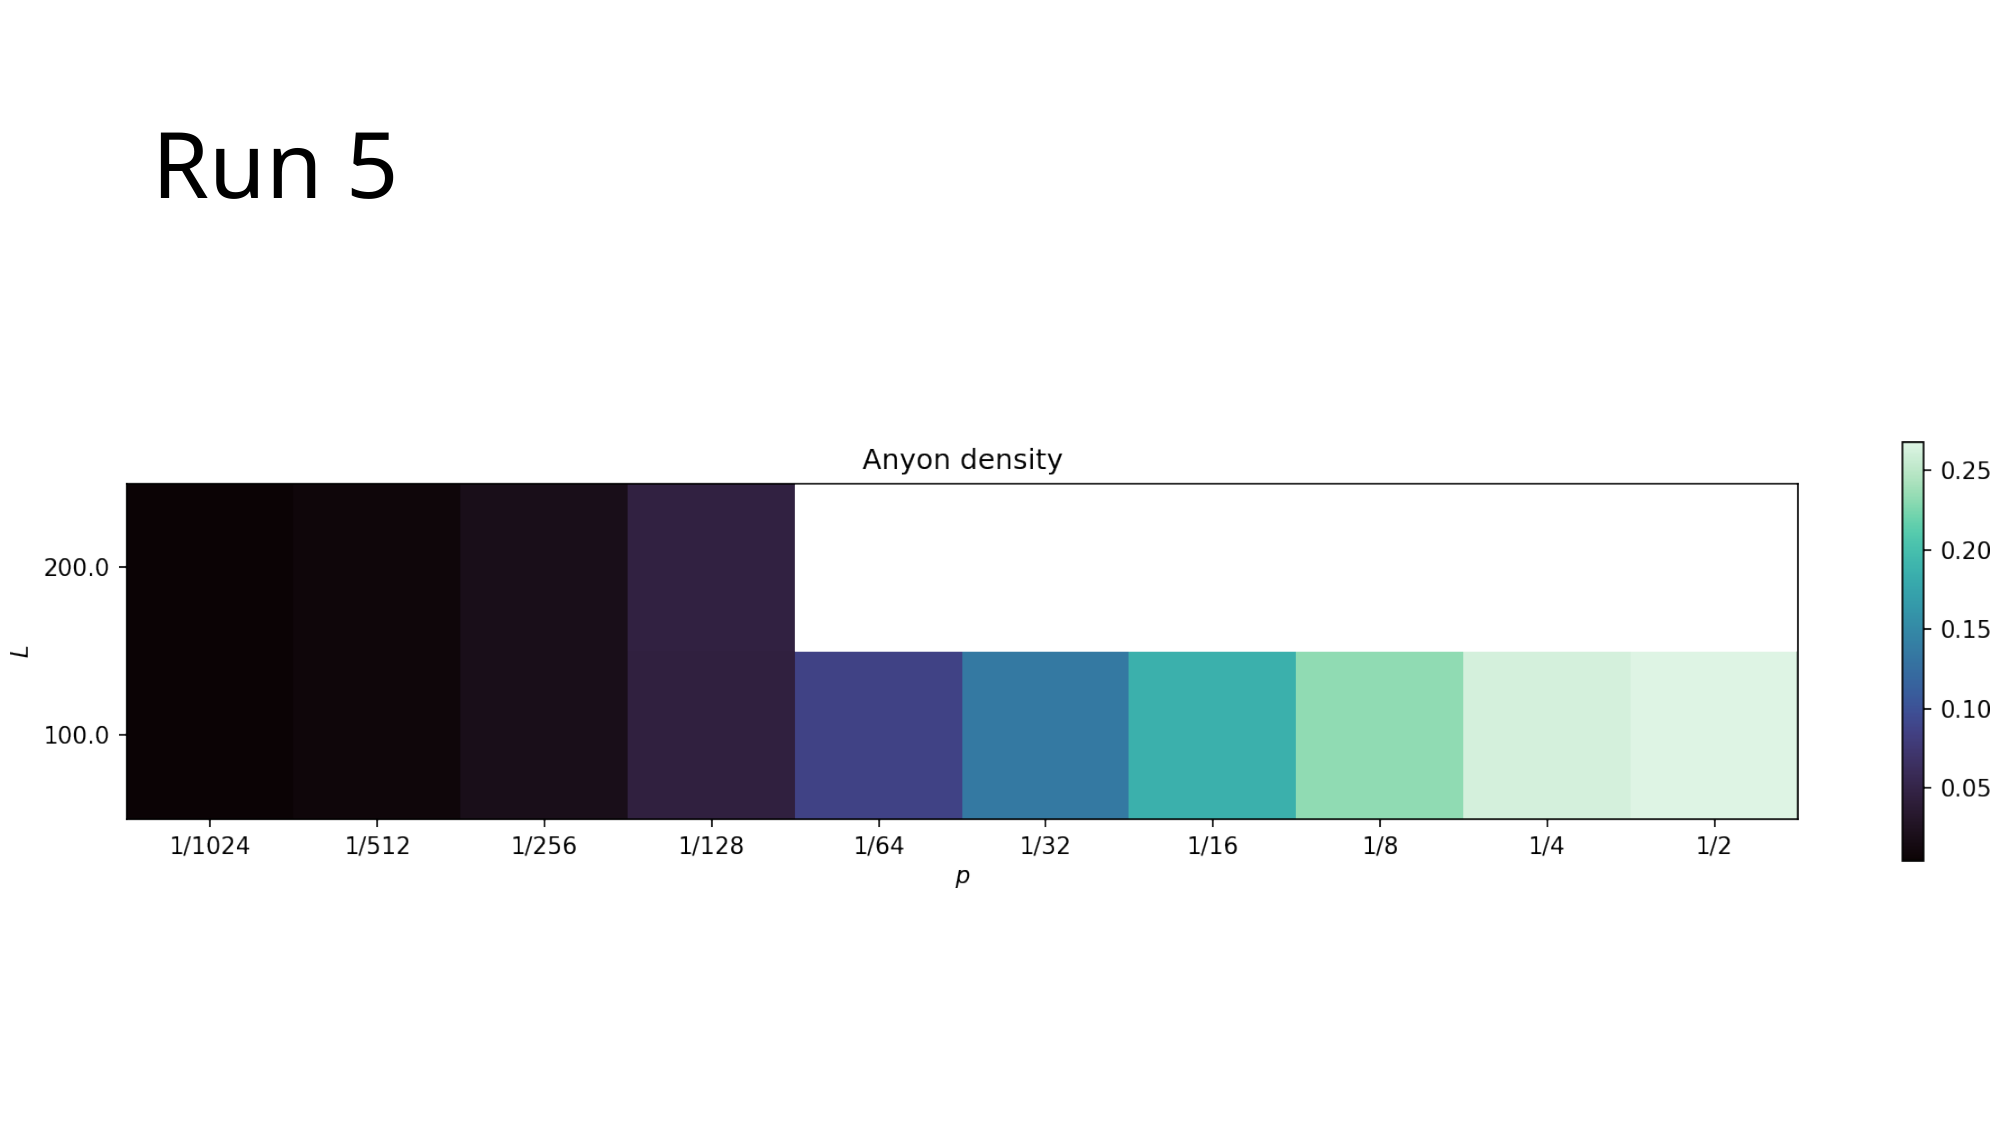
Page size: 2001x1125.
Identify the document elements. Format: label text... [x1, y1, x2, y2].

title Run 5 [137, 59, 1863, 278]
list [9, 441, 1991, 888]
